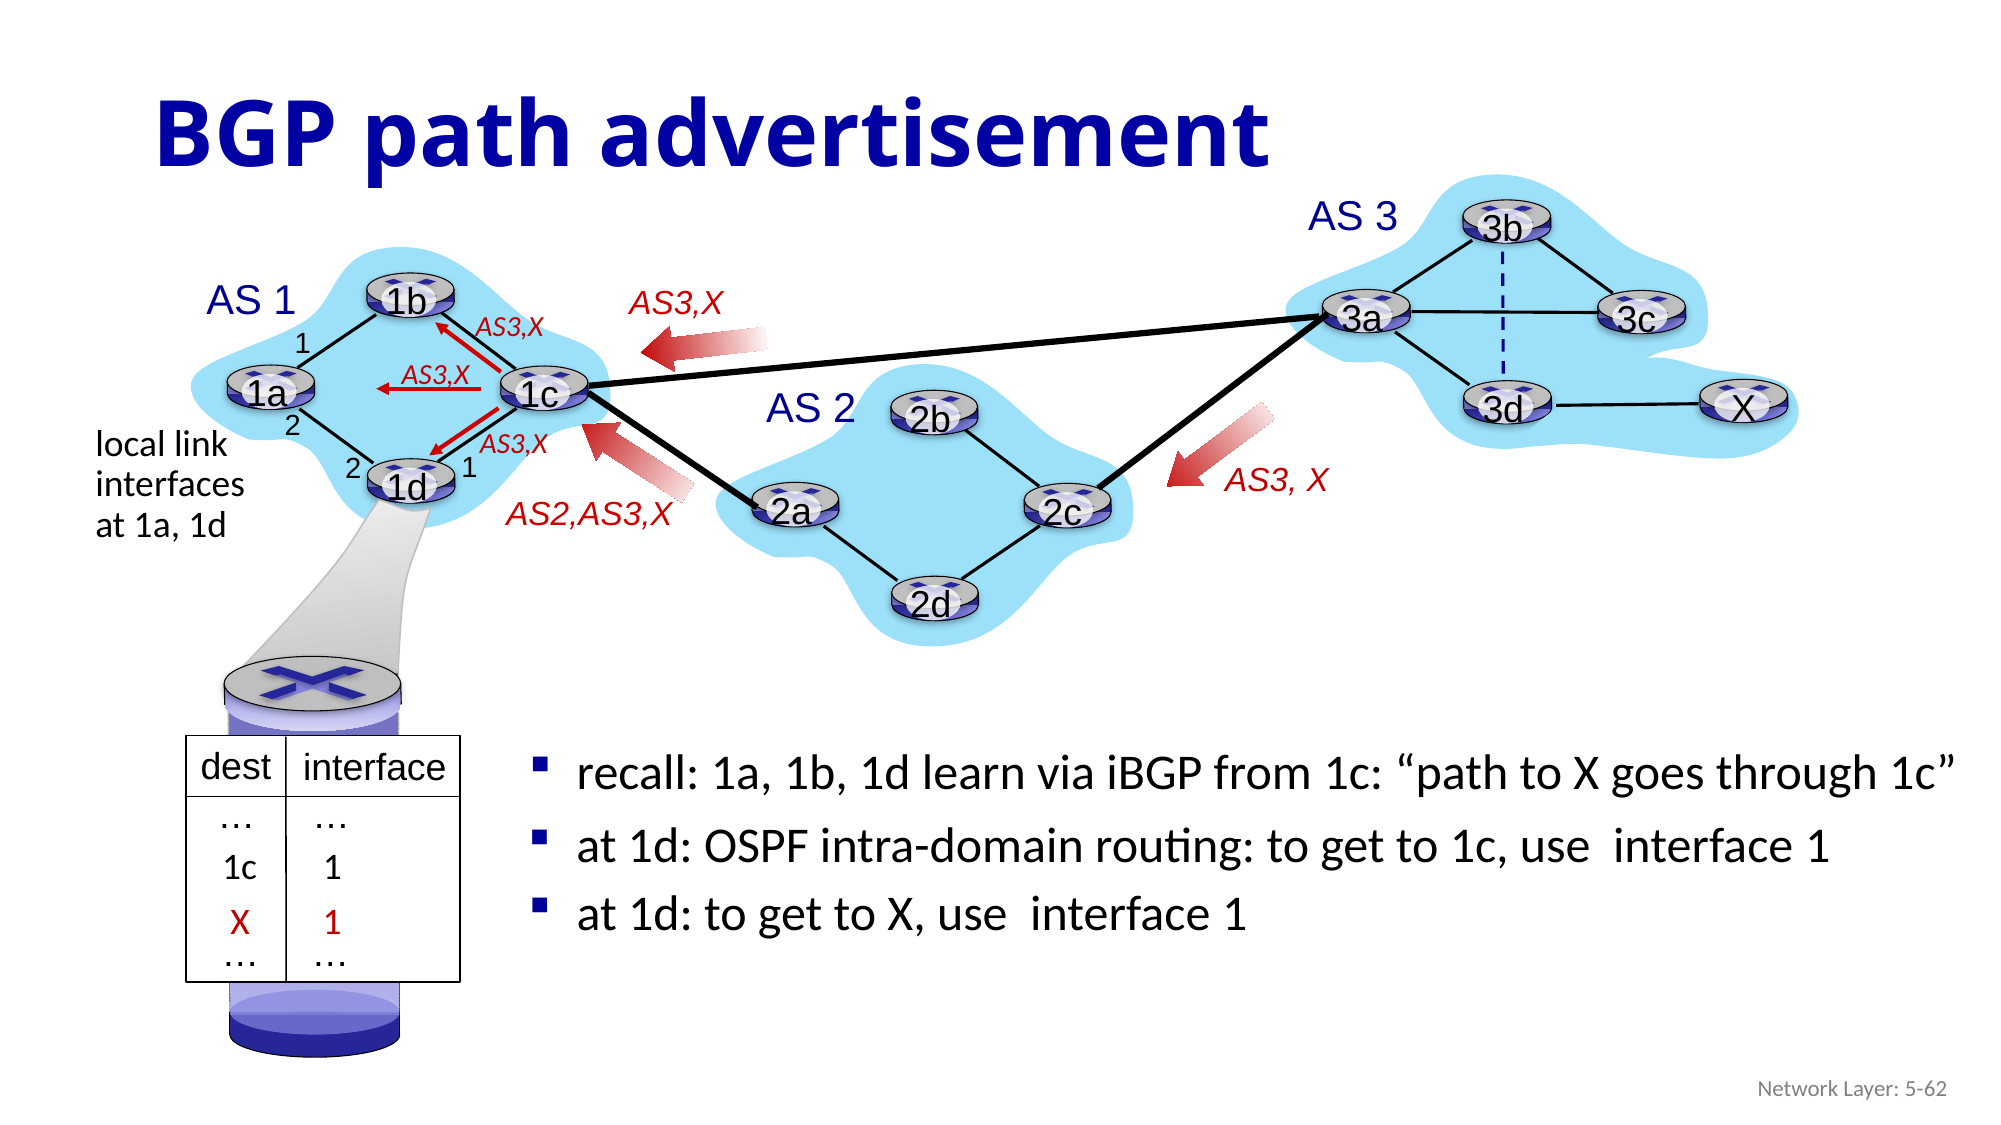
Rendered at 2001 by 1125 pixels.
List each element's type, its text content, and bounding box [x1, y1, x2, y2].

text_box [269, 317, 493, 493]
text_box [190, 174, 1799, 647]
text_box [206, 835, 358, 896]
text_box at 1d: OSPF intra-domain routing: to get to 1c, use interface 1 [513, 812, 1870, 880]
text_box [614, 274, 767, 369]
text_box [215, 889, 358, 951]
slide_number Network Layer: 5-62 [1512, 1056, 1963, 1117]
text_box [184, 507, 463, 1058]
text_box at 1d: to get to X, use interface 1 [513, 880, 1871, 964]
title BGP path advertisement [137, 63, 1863, 211]
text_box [376, 299, 564, 468]
text_box recall: 1a, 1b, 1d learn via iBGP from 1c: “path to X goes through 1c” [513, 739, 1981, 830]
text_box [1154, 427, 1367, 507]
text_box local link interfaces at 1a, 1d [80, 416, 190, 553]
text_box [490, 436, 698, 542]
